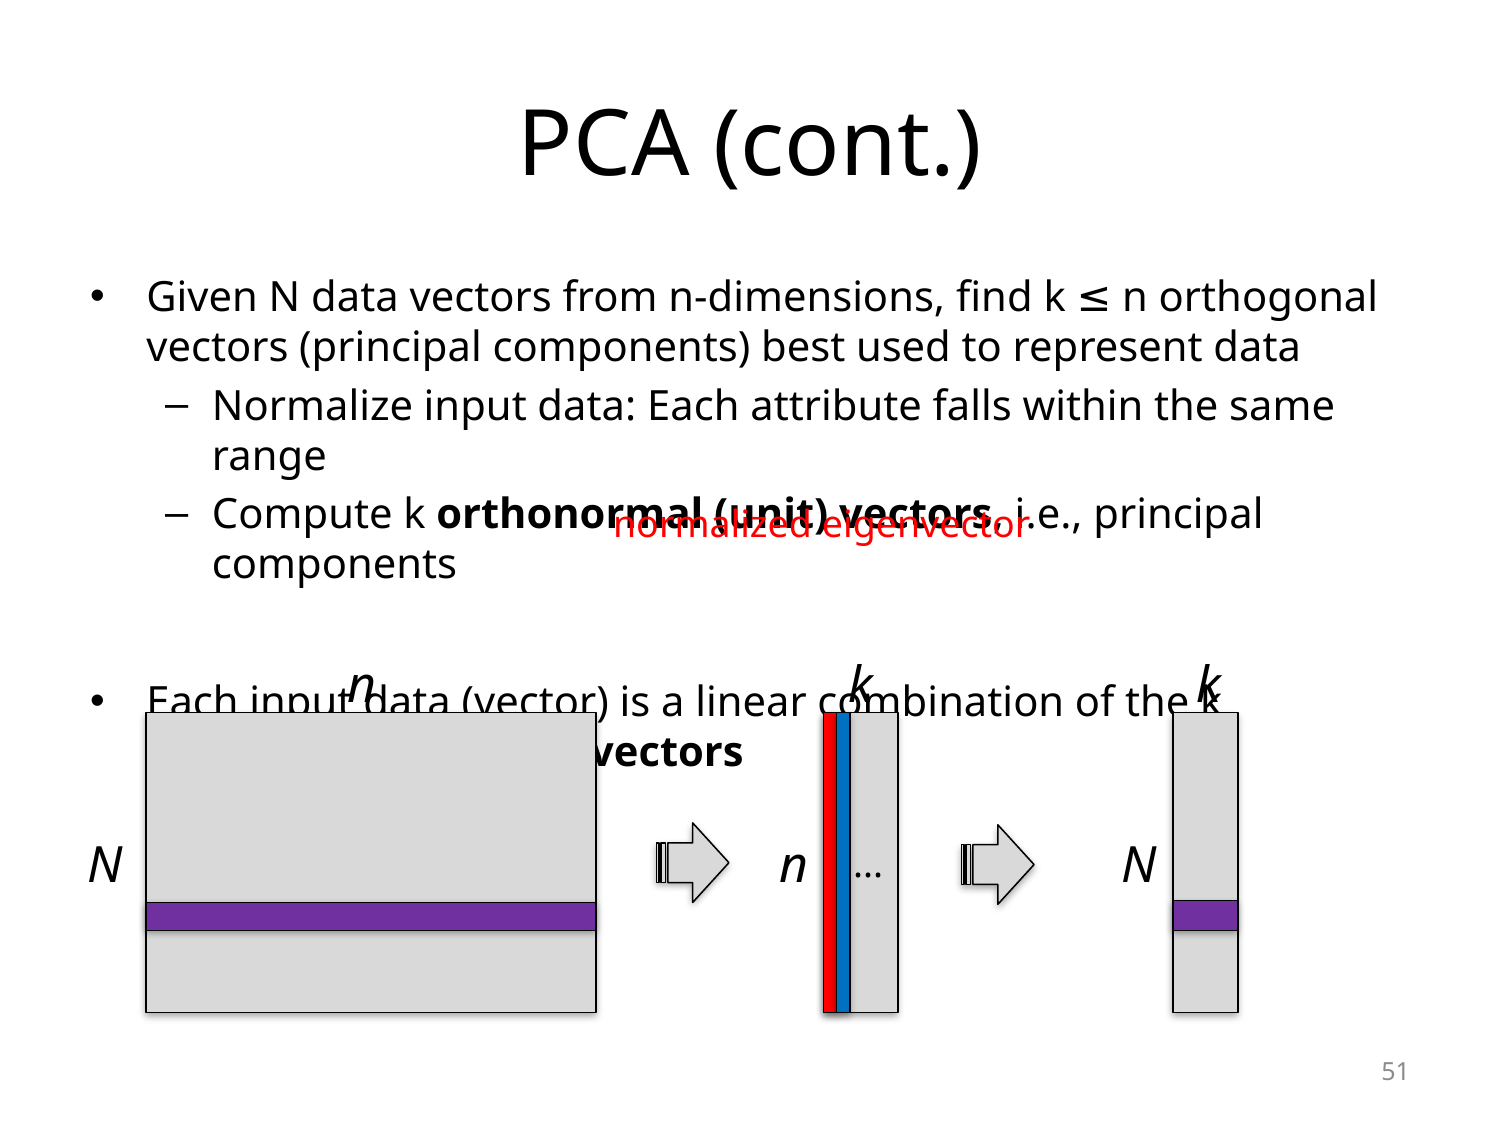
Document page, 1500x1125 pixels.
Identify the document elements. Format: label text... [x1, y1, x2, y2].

text_box [145, 712, 597, 901]
title PCA (cont.) [75, 45, 1425, 233]
text_box N [73, 824, 151, 900]
text_box [145, 902, 597, 931]
list Given N data vectors from n-dimensions, find k ≤ n orthogonal vectors (principal components) best used to represent data Normalize input data: Each attribute falls within the same range Compute k orthonormal (unit) vectors, i.e., principal components Each input data (vector) is a linear combination of the k principal component vectors [75, 262, 1425, 1043]
text_box [667, 822, 730, 904]
text_box N [1107, 824, 1172, 900]
text_box [656, 842, 666, 883]
text_box [1172, 712, 1239, 900]
text_box [823, 712, 834, 1013]
text_box [1172, 937, 1239, 1013]
text_box k [833, 644, 888, 720]
text_box n [765, 824, 818, 900]
text_box normalized eigenvector [598, 492, 1046, 553]
text_box [836, 712, 851, 1013]
text_box k [1182, 644, 1237, 720]
text_box [961, 844, 971, 885]
text_box ... [855, 712, 899, 1013]
text_box [1172, 900, 1239, 931]
text_box n [332, 644, 392, 720]
text_box [972, 824, 1035, 906]
text_box [145, 937, 597, 1013]
slide_number 51 [1074, 1042, 1425, 1103]
